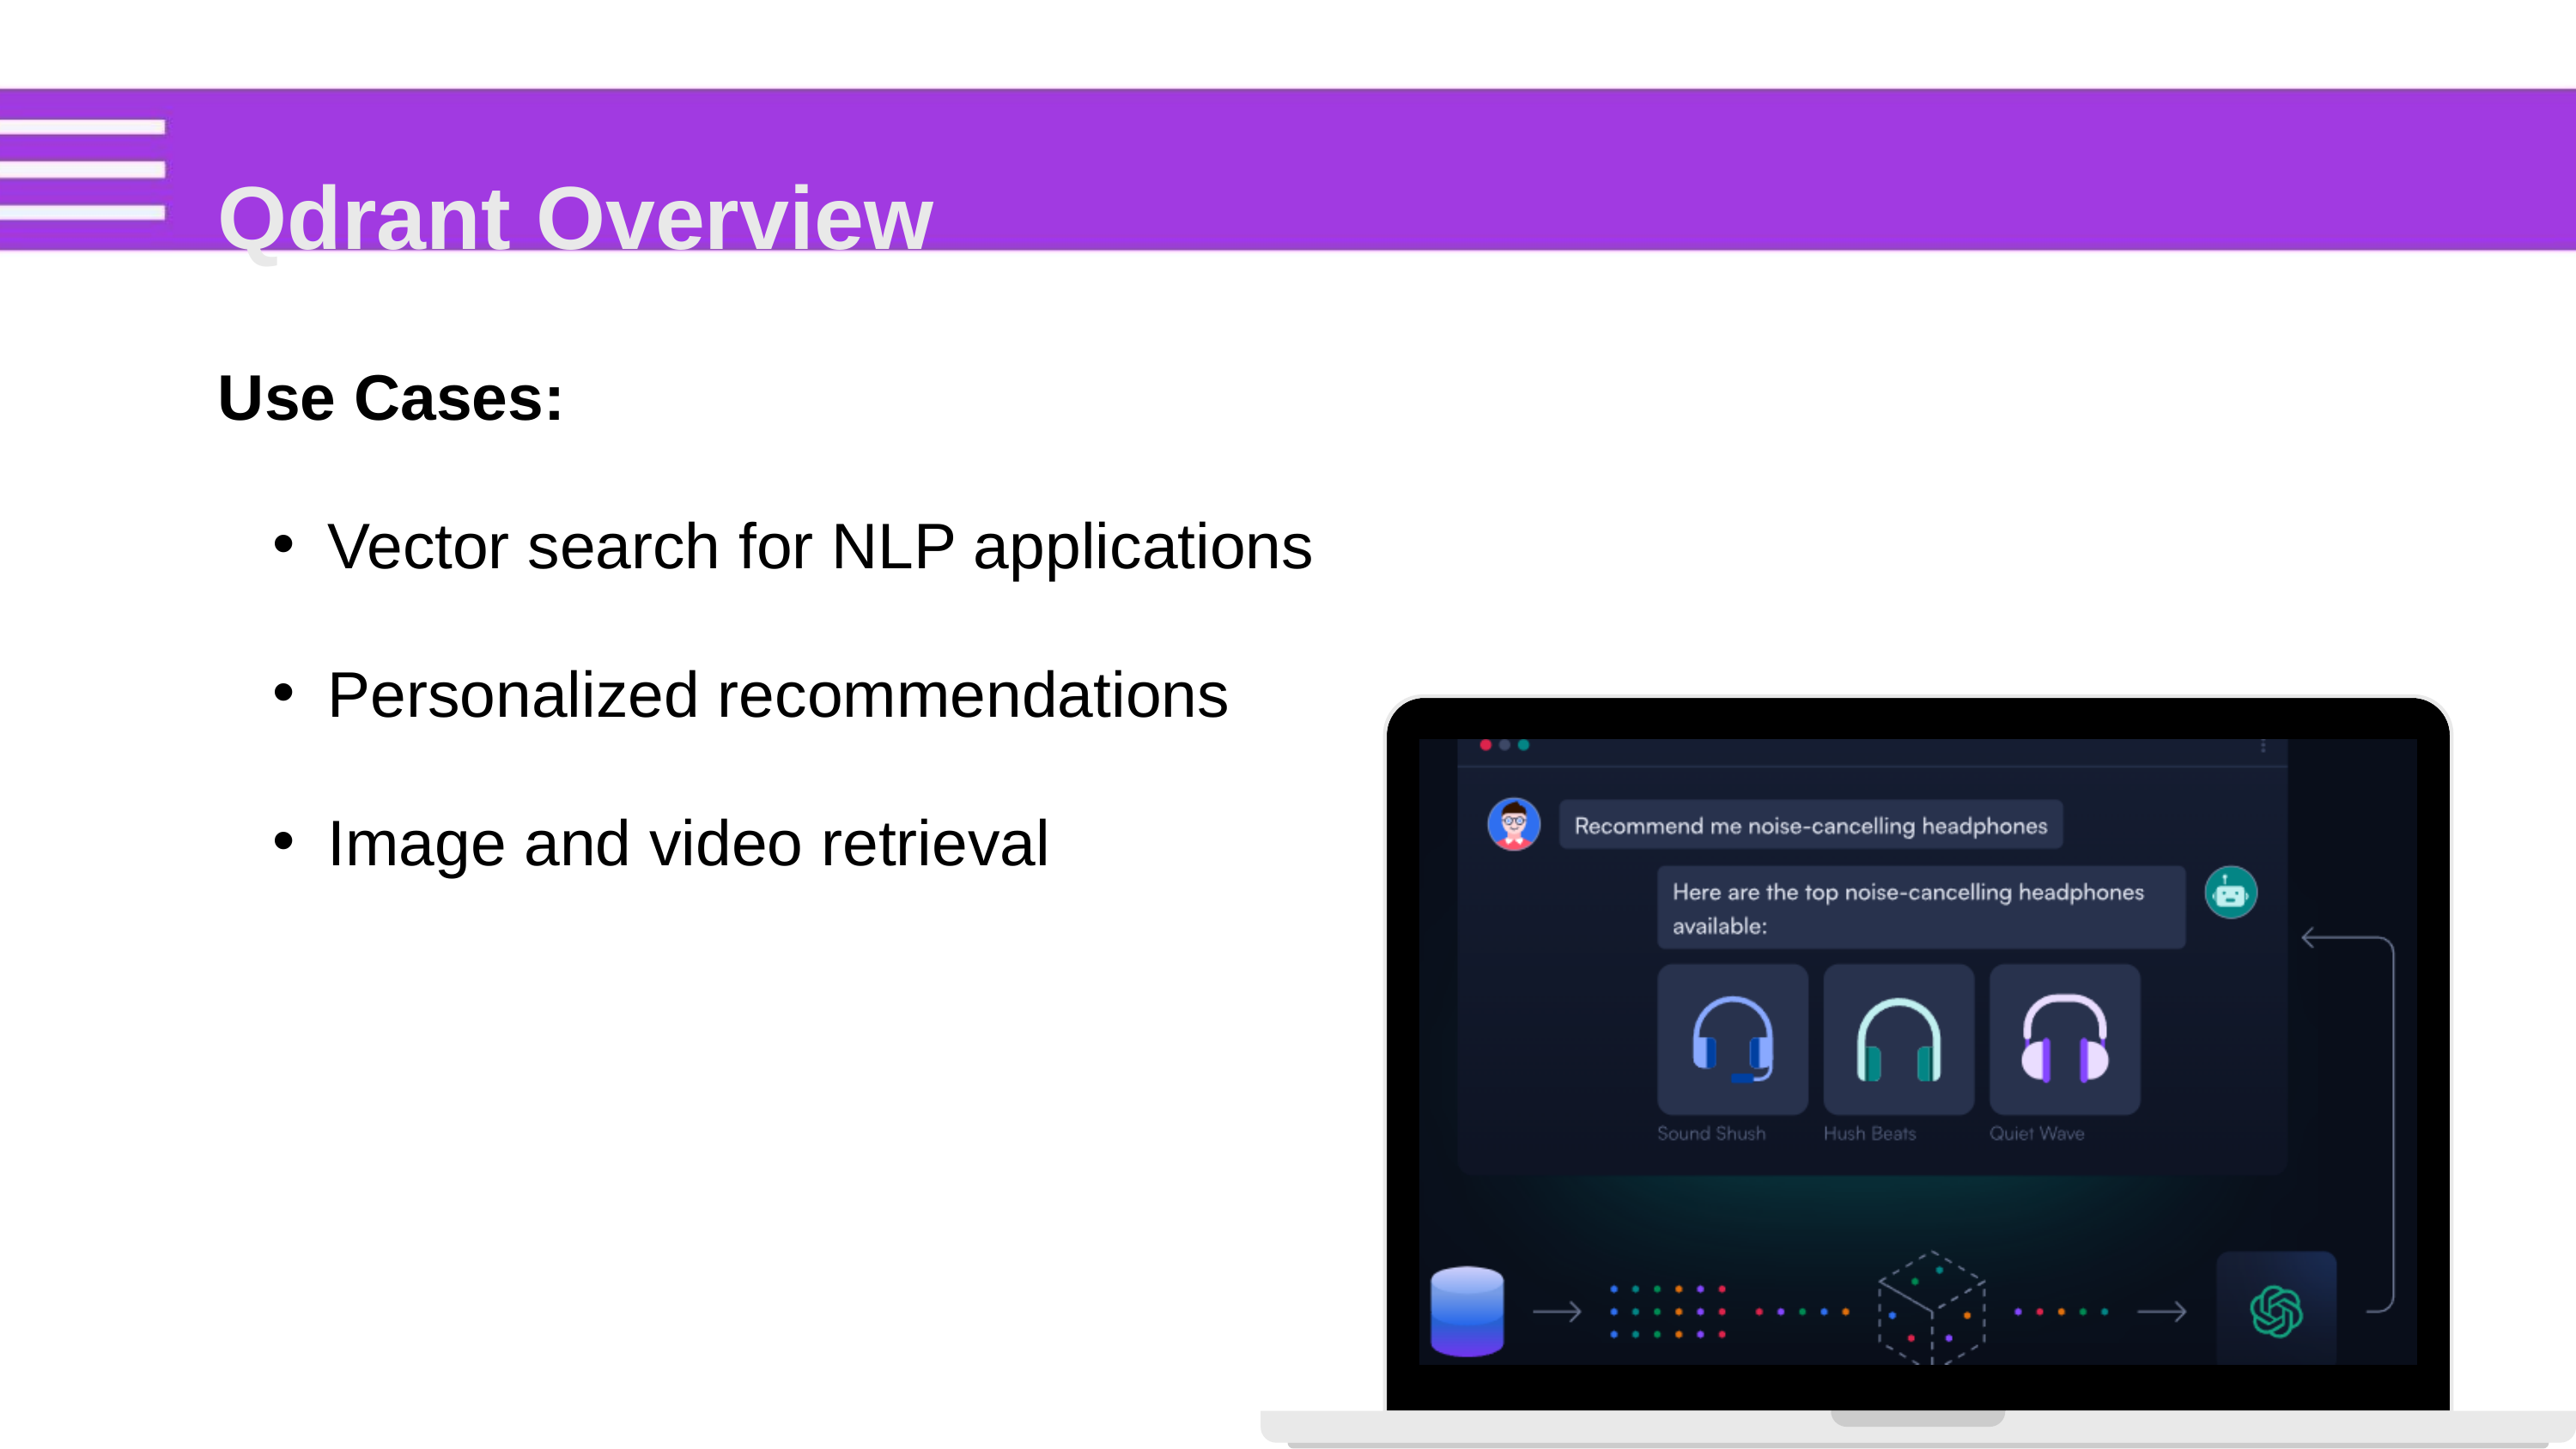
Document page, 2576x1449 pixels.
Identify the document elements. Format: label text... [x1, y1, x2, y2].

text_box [1260, 694, 2576, 1449]
text_box [0, 0, 2576, 1449]
text_box Qdrant Overview [217, 116, 1566, 267]
text_box Use Cases: Vector search for NLP applications Personalized recommendations Image and video retrieval [217, 285, 1320, 1028]
